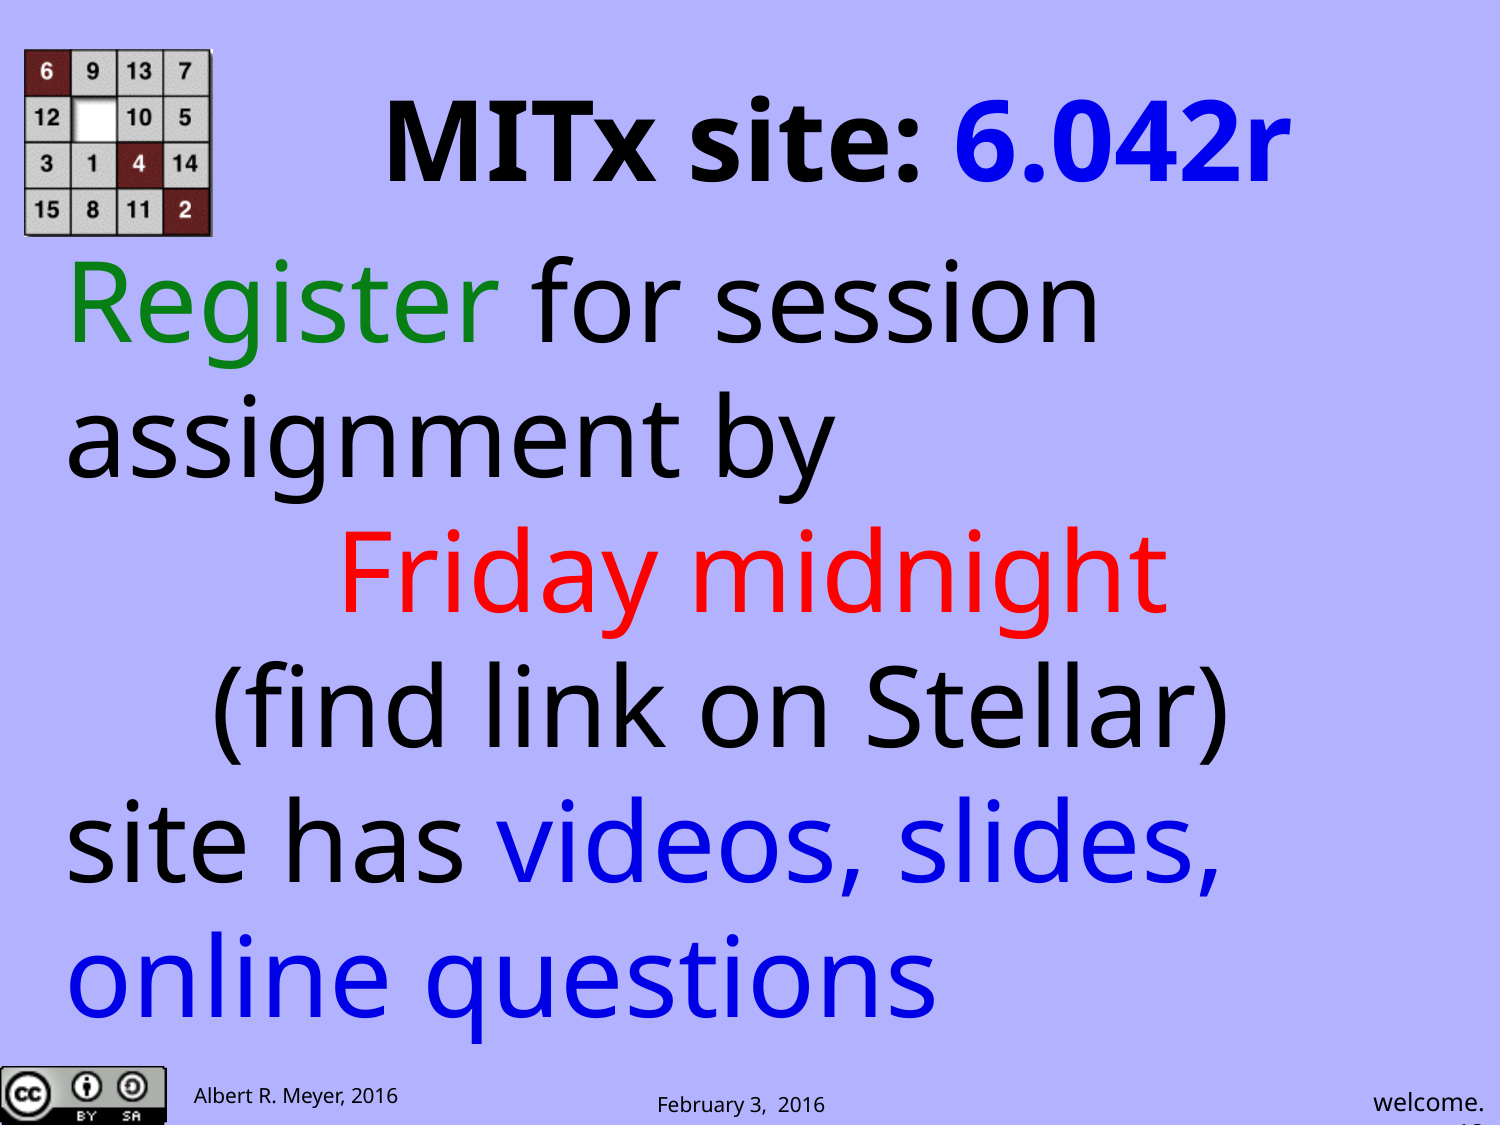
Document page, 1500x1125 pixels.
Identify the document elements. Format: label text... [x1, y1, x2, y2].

text_box Register for session assignment by Friday midnight (find link on Stellar) site has videos, slides, online questions [50, 222, 1455, 1048]
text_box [674, 544, 826, 581]
title MITx site: 6.042r [201, 64, 1474, 210]
picture [24, 49, 213, 237]
slide_number welcome.12 [1296, 1074, 1500, 1125]
picture [0, 1066, 167, 1125]
